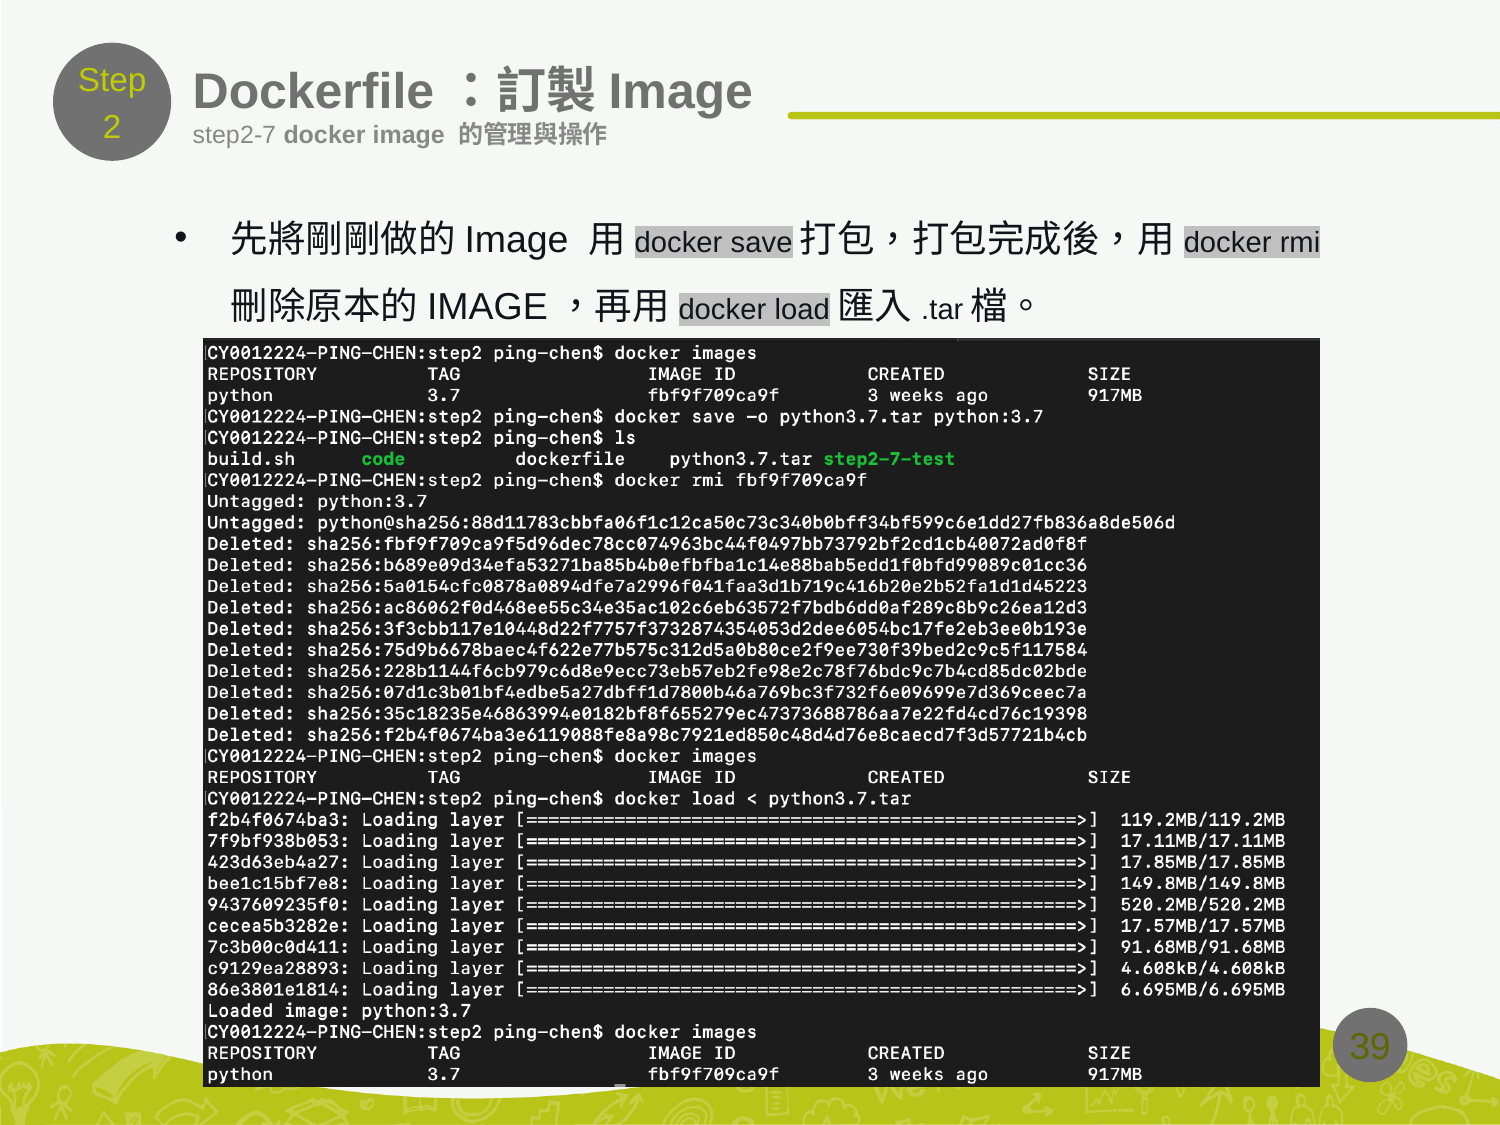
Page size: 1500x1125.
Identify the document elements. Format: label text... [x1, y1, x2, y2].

list 先將剛剛做的Image 用docker save打包，打包完成後，用docker rmi刪除原本的IMAGE，再用docker load匯入.tar檔。 [159, 184, 1365, 882]
list Step 2 [64, 54, 160, 149]
slide_number 39 [1328, 1015, 1412, 1075]
list step2-7 docker image 的管理與操作 [192, 116, 786, 150]
picture [0, 0, 1500, 1125]
title Dockerfile：訂製Image [192, 70, 786, 107]
